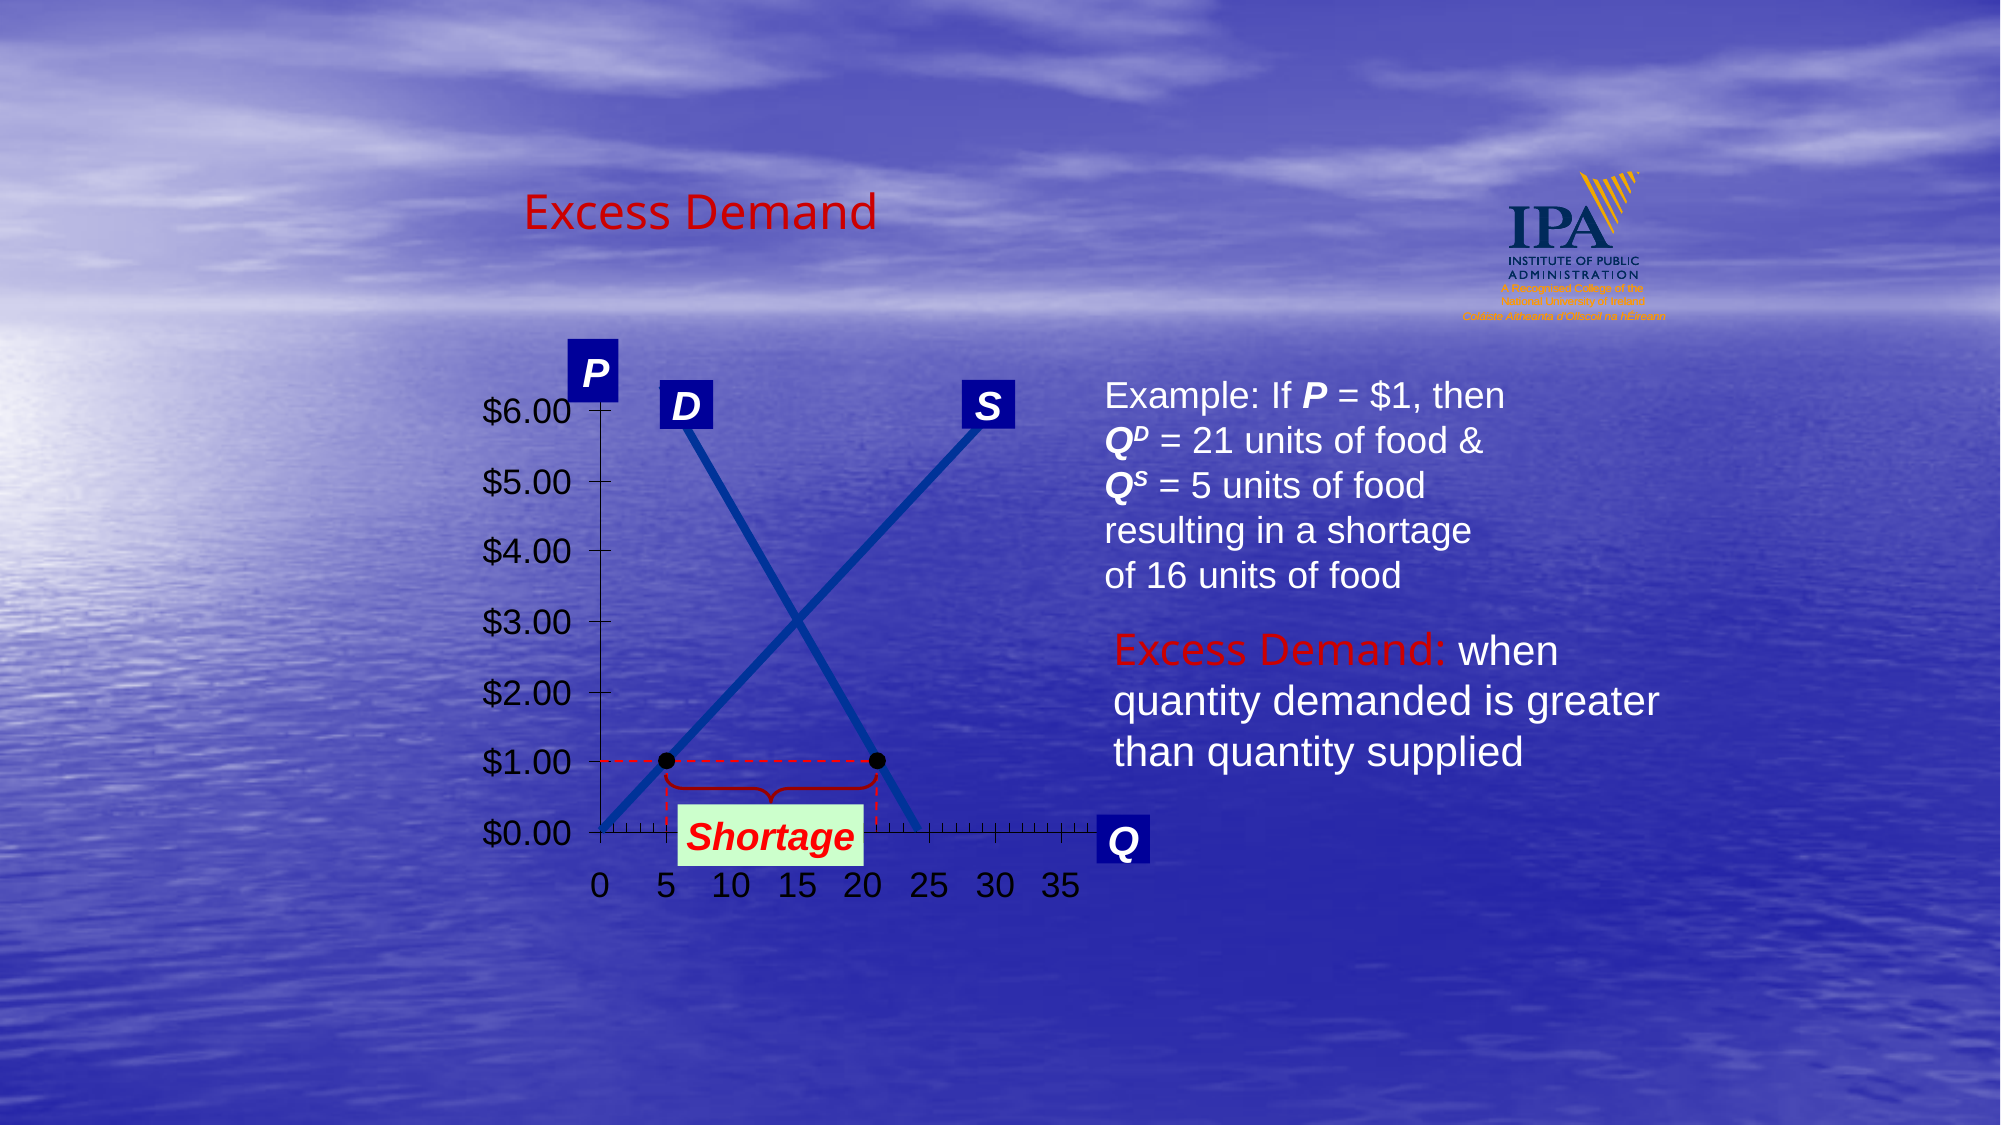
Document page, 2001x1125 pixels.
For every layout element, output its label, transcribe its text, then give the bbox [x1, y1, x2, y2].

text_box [471, 318, 1150, 920]
text_box Excess Demand: when quantity demanded is greater than quantity supplied [1523, 613, 1724, 783]
text_box Example: If P = $1, then QD = 21 units of food & QS = 5 units of food resulting in a shortage of 16 units of food [1150, 363, 1523, 811]
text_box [868, 752, 886, 832]
title Excess Demand [507, 172, 1347, 249]
picture [1450, 166, 1695, 364]
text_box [600, 379, 1016, 831]
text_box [658, 752, 676, 832]
